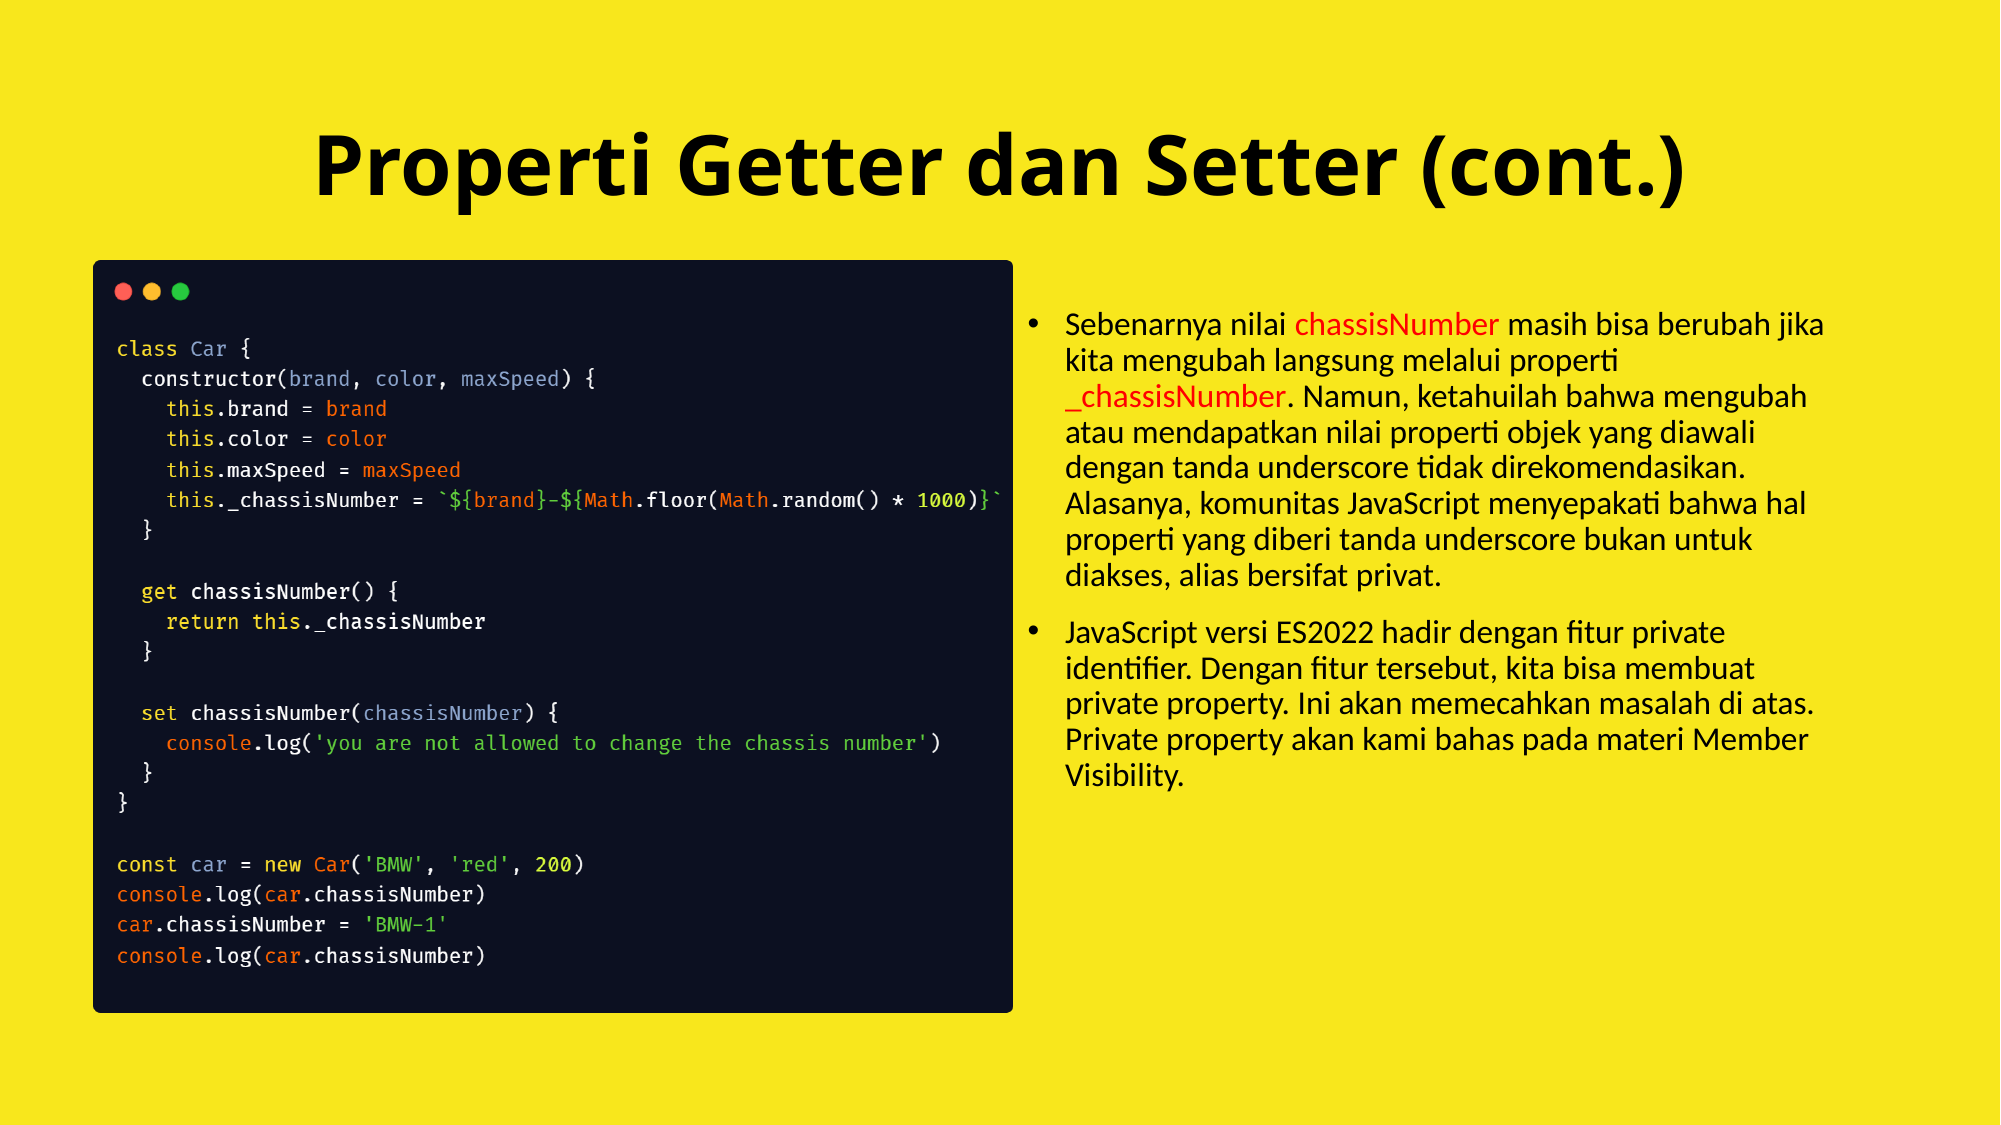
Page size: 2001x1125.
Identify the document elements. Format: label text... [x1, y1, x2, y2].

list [13, 179, 1093, 1092]
list Sebenarnya nilai chassisNumber masih bisa berubah jika kita mengubah langsung melalui properti _chassisNumber. Namun, ketahuilah bahwa mengubah atau mendapatkan nilai properti objek yang diawali dengan tanda underscore tidak direkomendasikan. Alasanya, komunitas JavaScript menyepakati bahwa hal properti yang diberi tanda underscore bukan untuk diakses, alias bersifat privat. JavaScript versi ES2022 hadir dengan fitur private identifier. Dengan fitur tersebut, kita bisa membuat private property. Ini akan memecahkan masalah di atas. Private property akan kami bahas pada materi Member Visibility. [1093, 299, 1863, 1014]
title Properti Getter dan Setter (cont.) [137, 59, 1863, 278]
